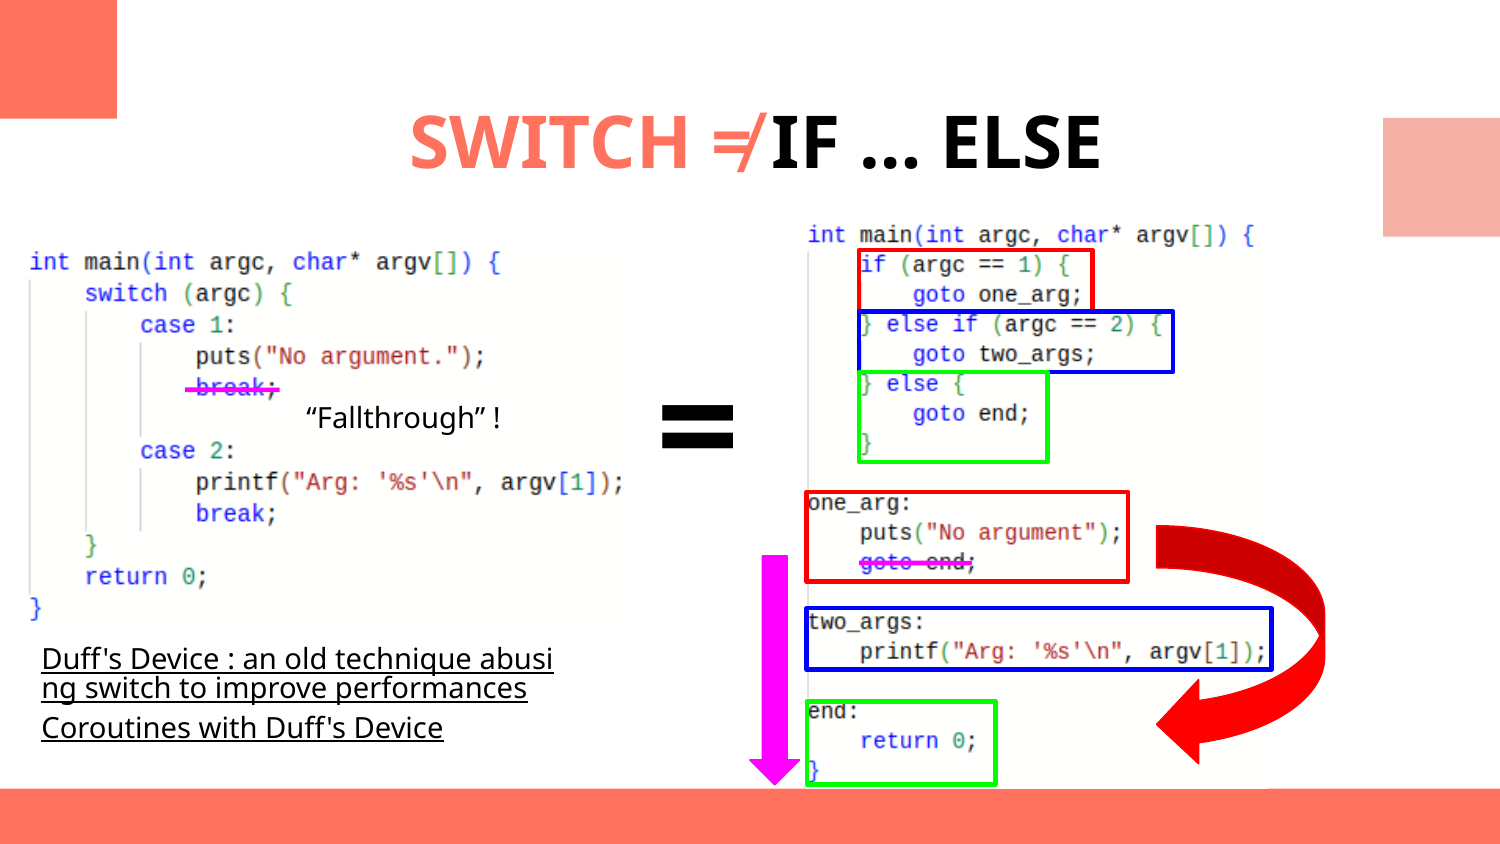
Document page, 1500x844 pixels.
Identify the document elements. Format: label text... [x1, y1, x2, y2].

picture [25, 249, 630, 626]
text_box = [634, 318, 768, 512]
title SWITCH ≠ IF … ELSE [105, 102, 1410, 177]
text_box [1274, 551, 1325, 721]
text_box Duff's Device : an old technique abusing switch to improve performances Coroutines with Duff's Device [26, 634, 576, 793]
text_box [749, 556, 800, 785]
picture [806, 222, 1269, 789]
